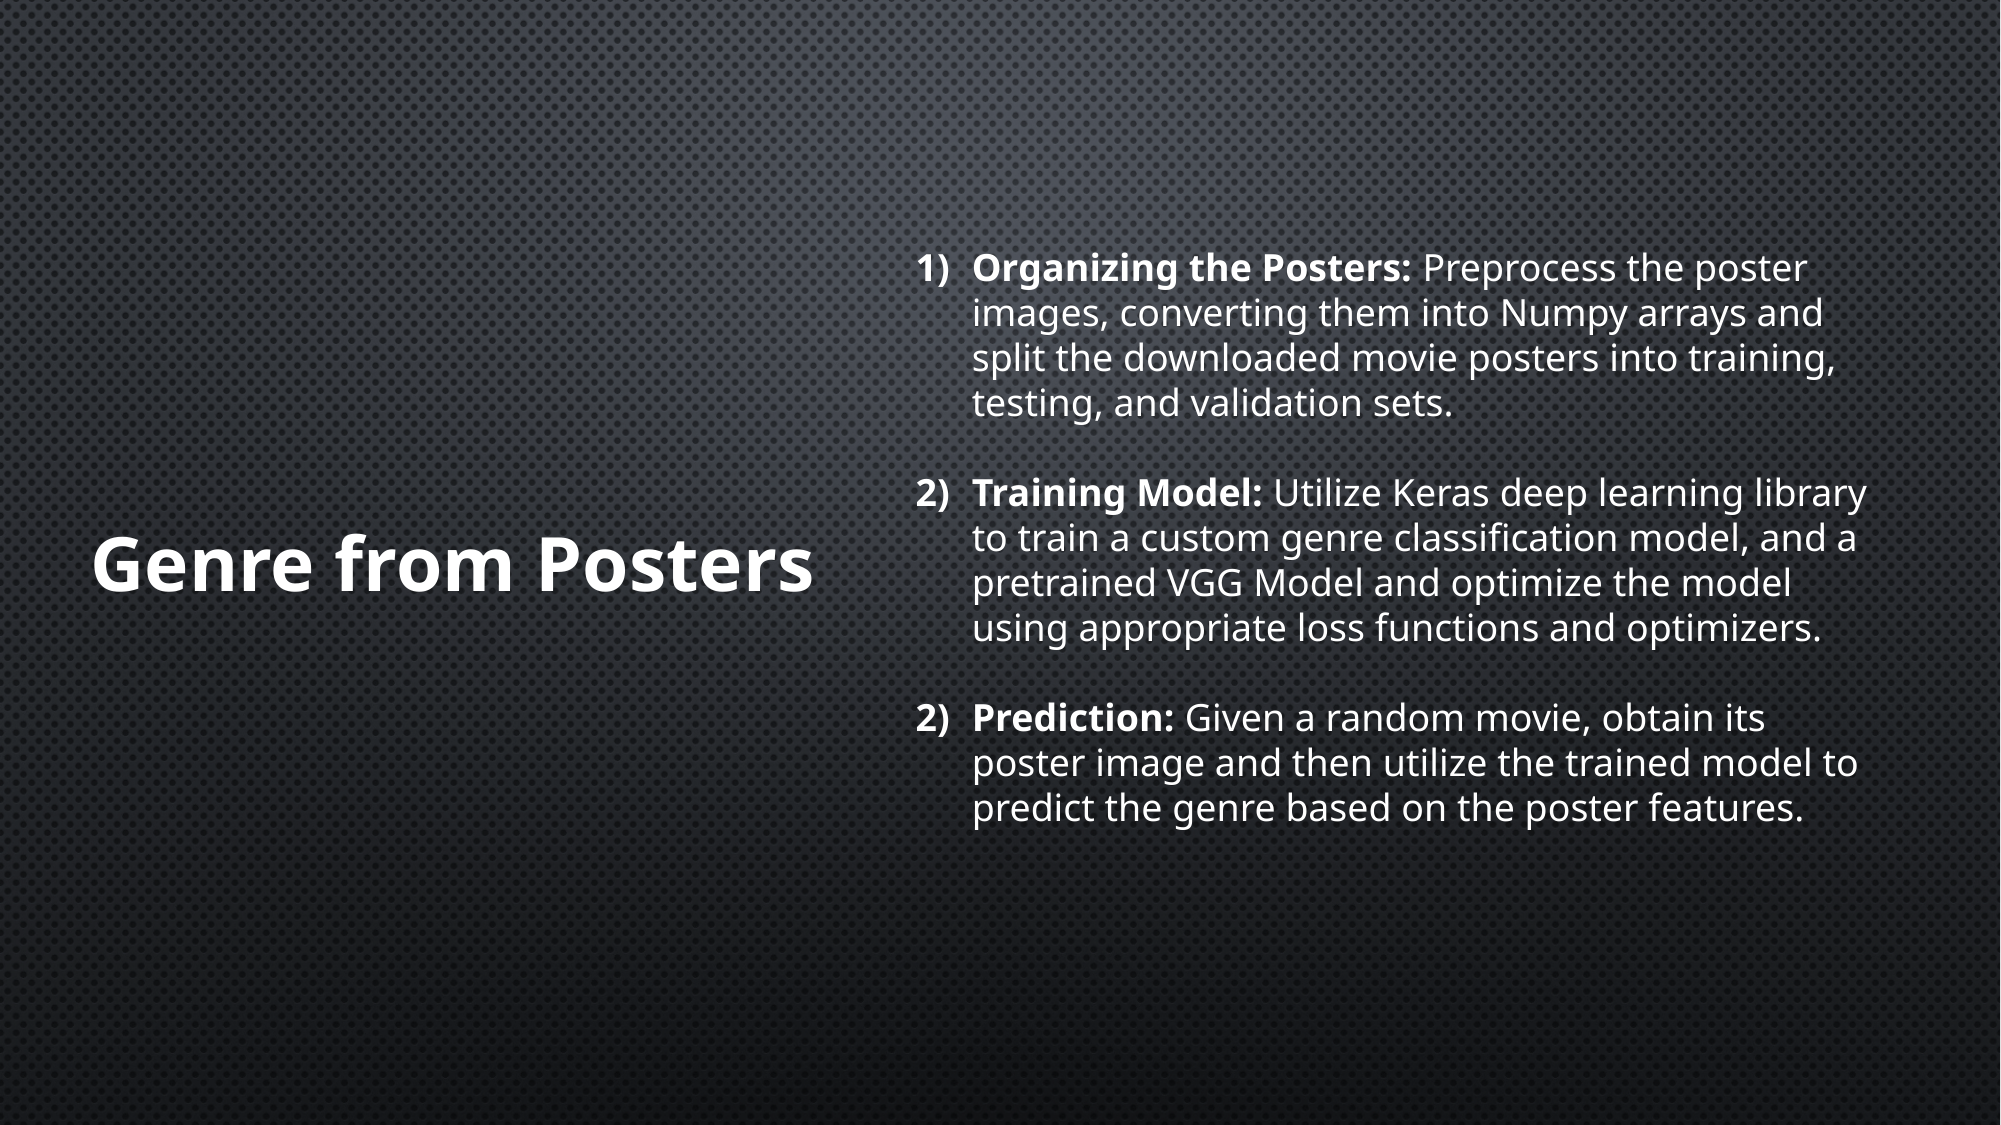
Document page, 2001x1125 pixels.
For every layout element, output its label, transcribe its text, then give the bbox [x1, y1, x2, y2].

text_box Genre from Posters [76, 509, 1077, 615]
text_box Organizing the Posters: Preprocess the poster images, converting them into Numpy arrays and split the downloaded movie posters into training, testing, and validation sets. Training Model: Utilize Keras deep learning library to train a custom genre classification model, and a pretrained VGG Model and optimize the model using appropriate loss functions and optimizers. Prediction: Given a random movie, obtain its poster image and then utilize the trained model to predict the genre based on the poster features. [900, 236, 1901, 837]
